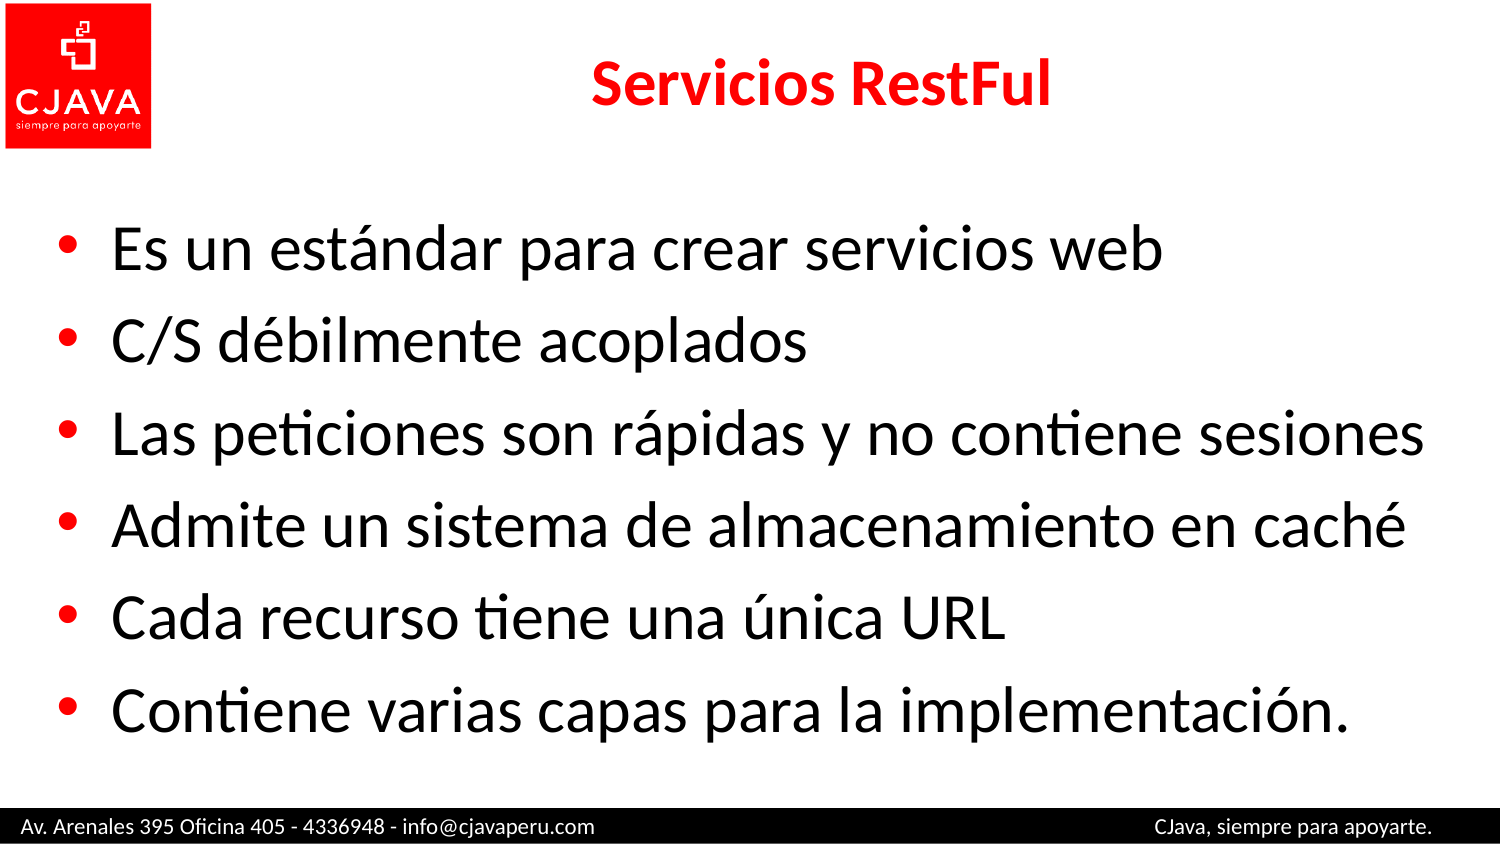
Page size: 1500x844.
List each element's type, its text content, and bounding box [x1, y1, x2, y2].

title Servicios RestFul [171, 8, 1475, 149]
list Es un estándar para crear servicios web C/S débilmente acoplados Las peticiones son rápidas y no contiene sesiones Admite un sistema de almacenamiento en caché Cada recurso tiene una única URL Contiene varias capas para la implementación. [41, 196, 1475, 754]
picture [4, 0, 152, 151]
